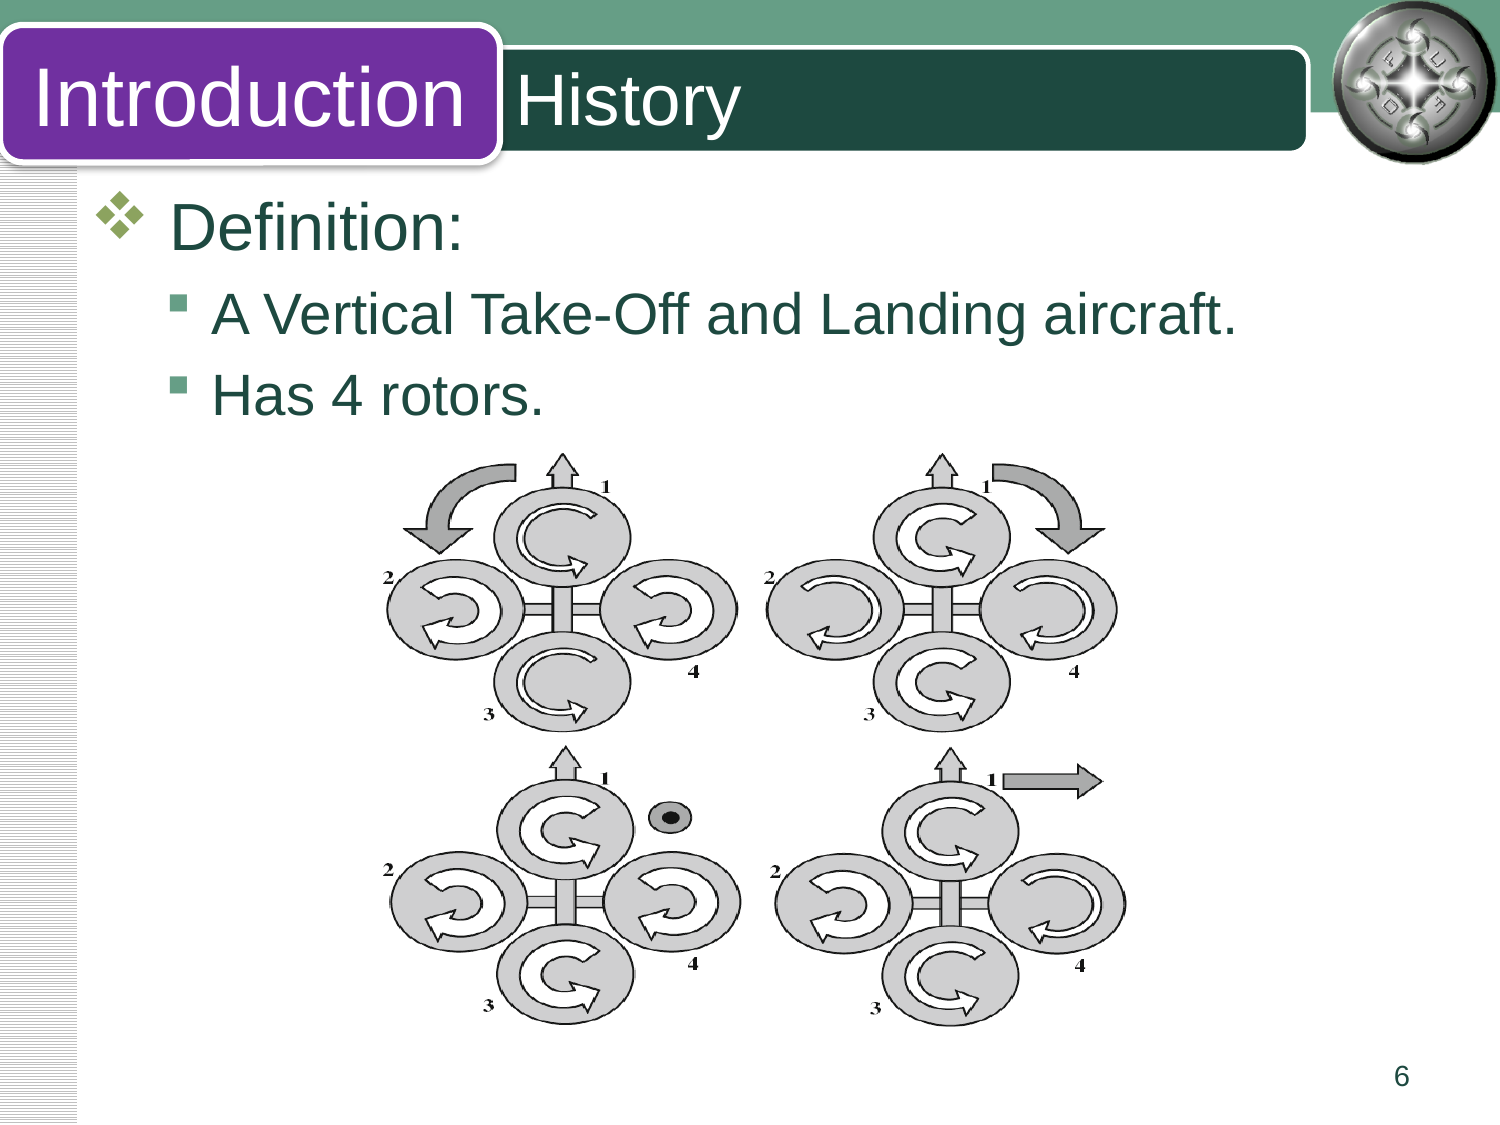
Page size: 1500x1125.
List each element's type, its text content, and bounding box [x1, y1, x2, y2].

text_box Introduction [0, 21, 504, 166]
picture [1312, 0, 1500, 201]
picture [349, 449, 1176, 1051]
list Definition: A Vertical Take-Off and Landing aircraft. Has 4 rotors. [74, 176, 1426, 1038]
title History [499, 49, 1307, 143]
slide_number 6 [1074, 1049, 1426, 1103]
